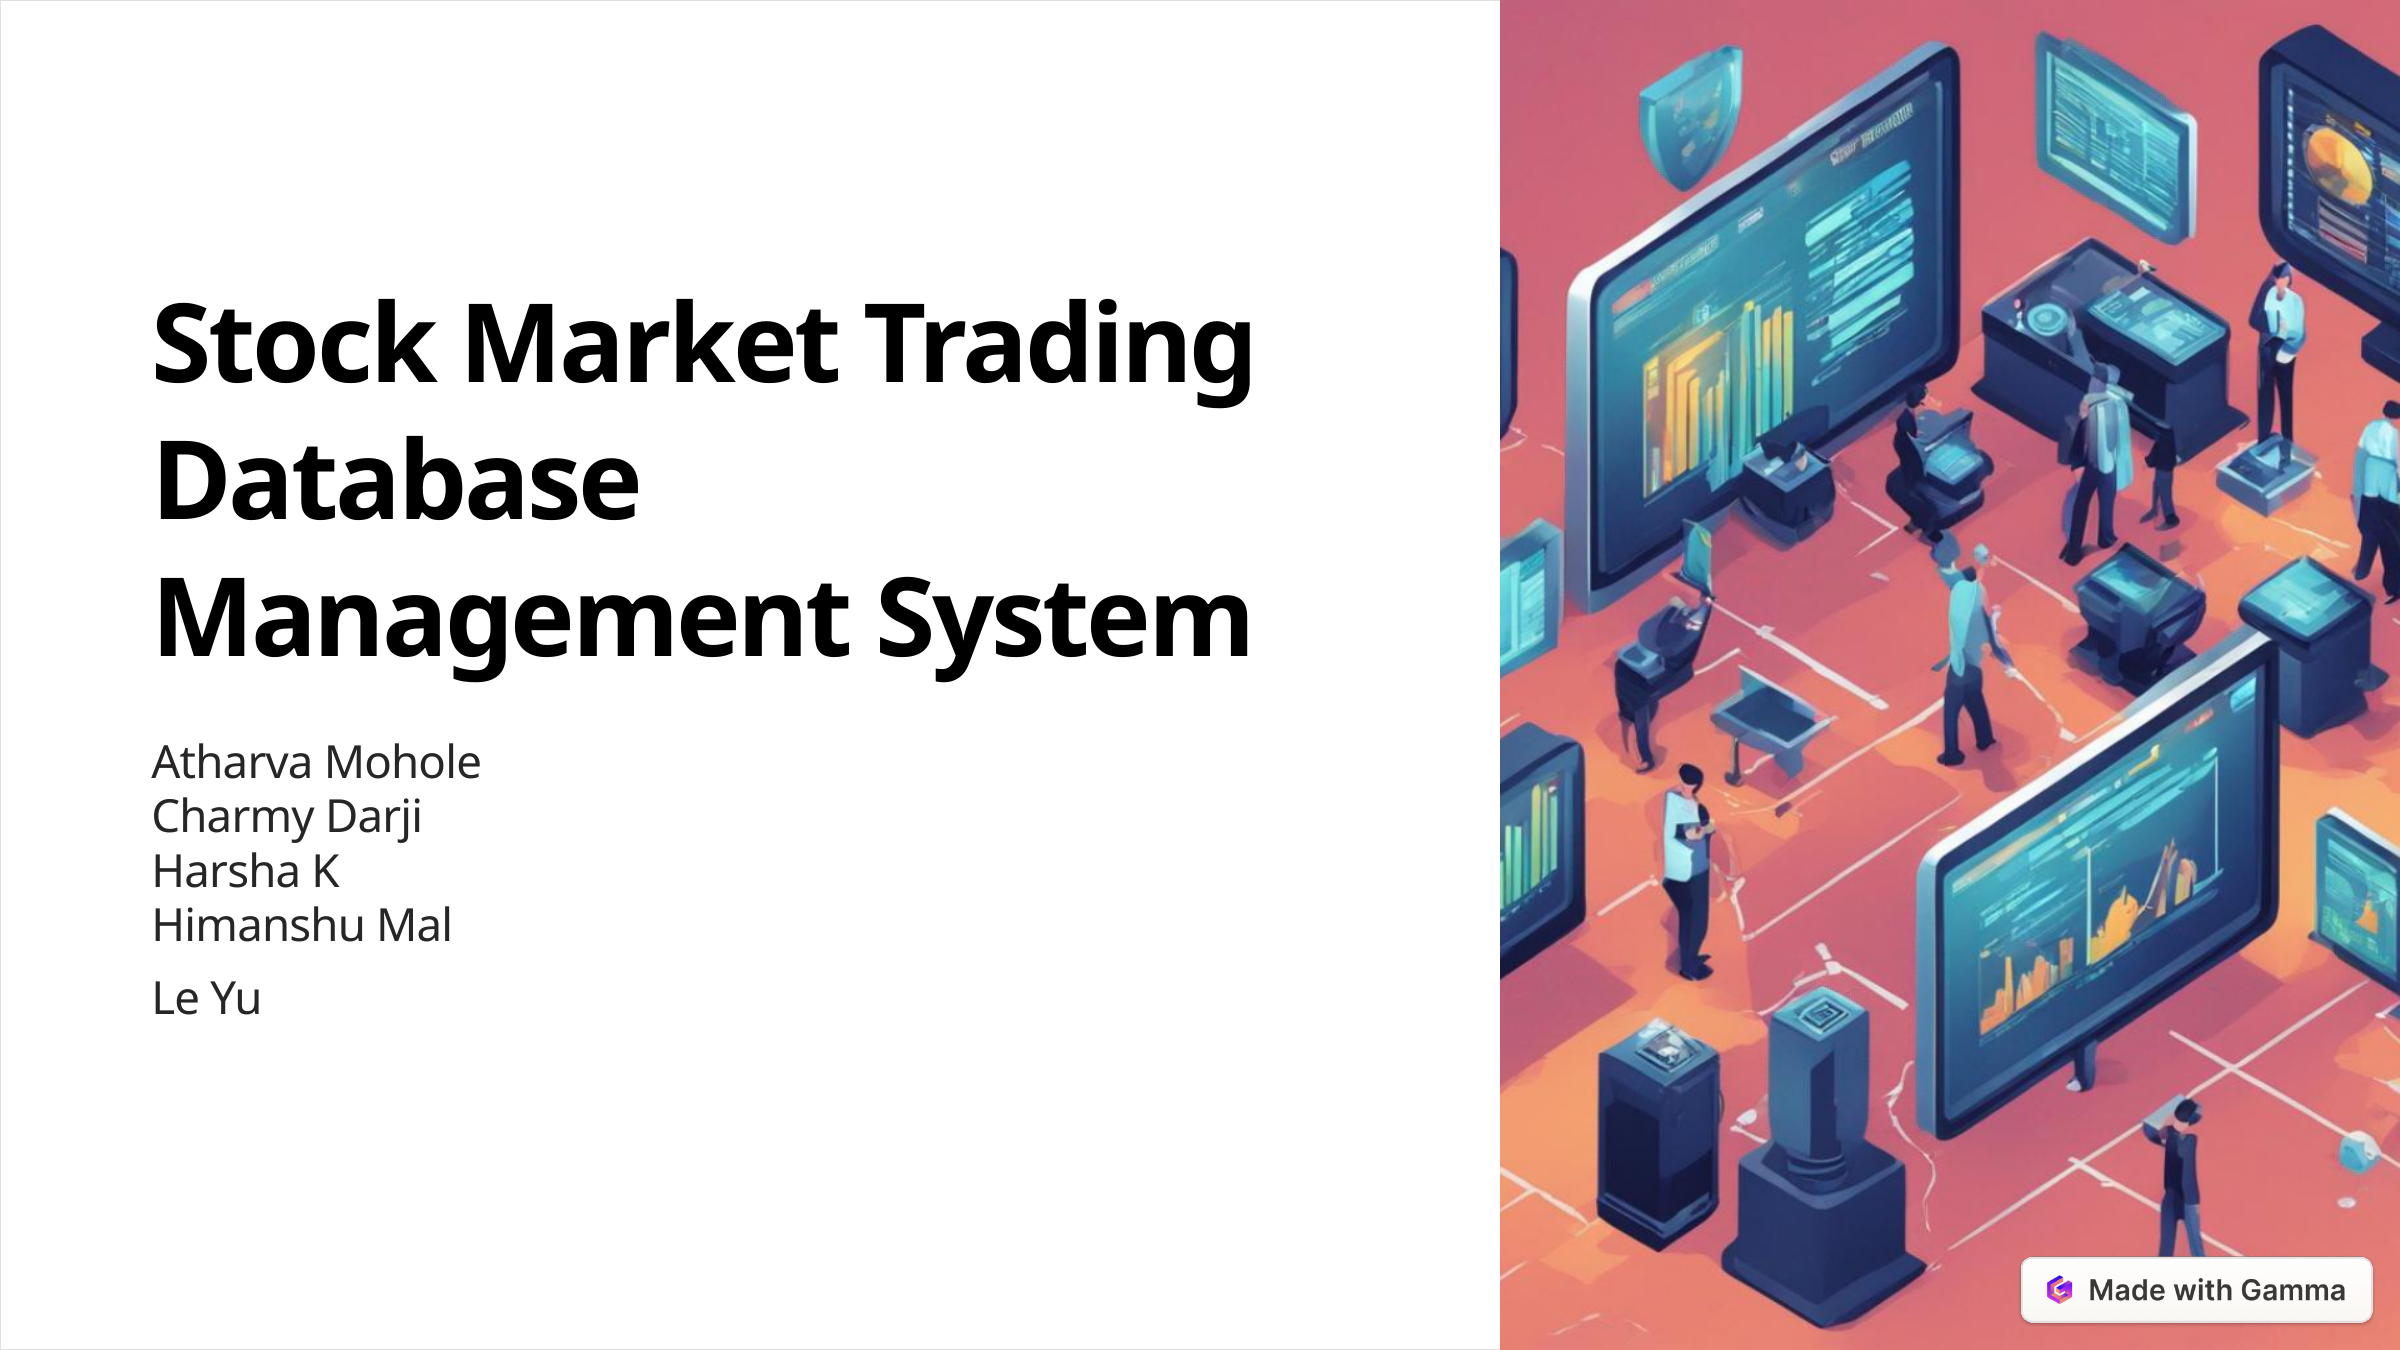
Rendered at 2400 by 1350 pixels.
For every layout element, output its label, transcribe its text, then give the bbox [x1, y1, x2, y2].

text_box Stock Market Trading Database Management System [136, 260, 1364, 671]
text_box [0, 0, 1499, 1350]
picture [1499, 0, 2400, 1350]
text_box Atharva Mohole Charmy Darji Harsha K Himanshu Mal Le Yu [136, 725, 1364, 1090]
